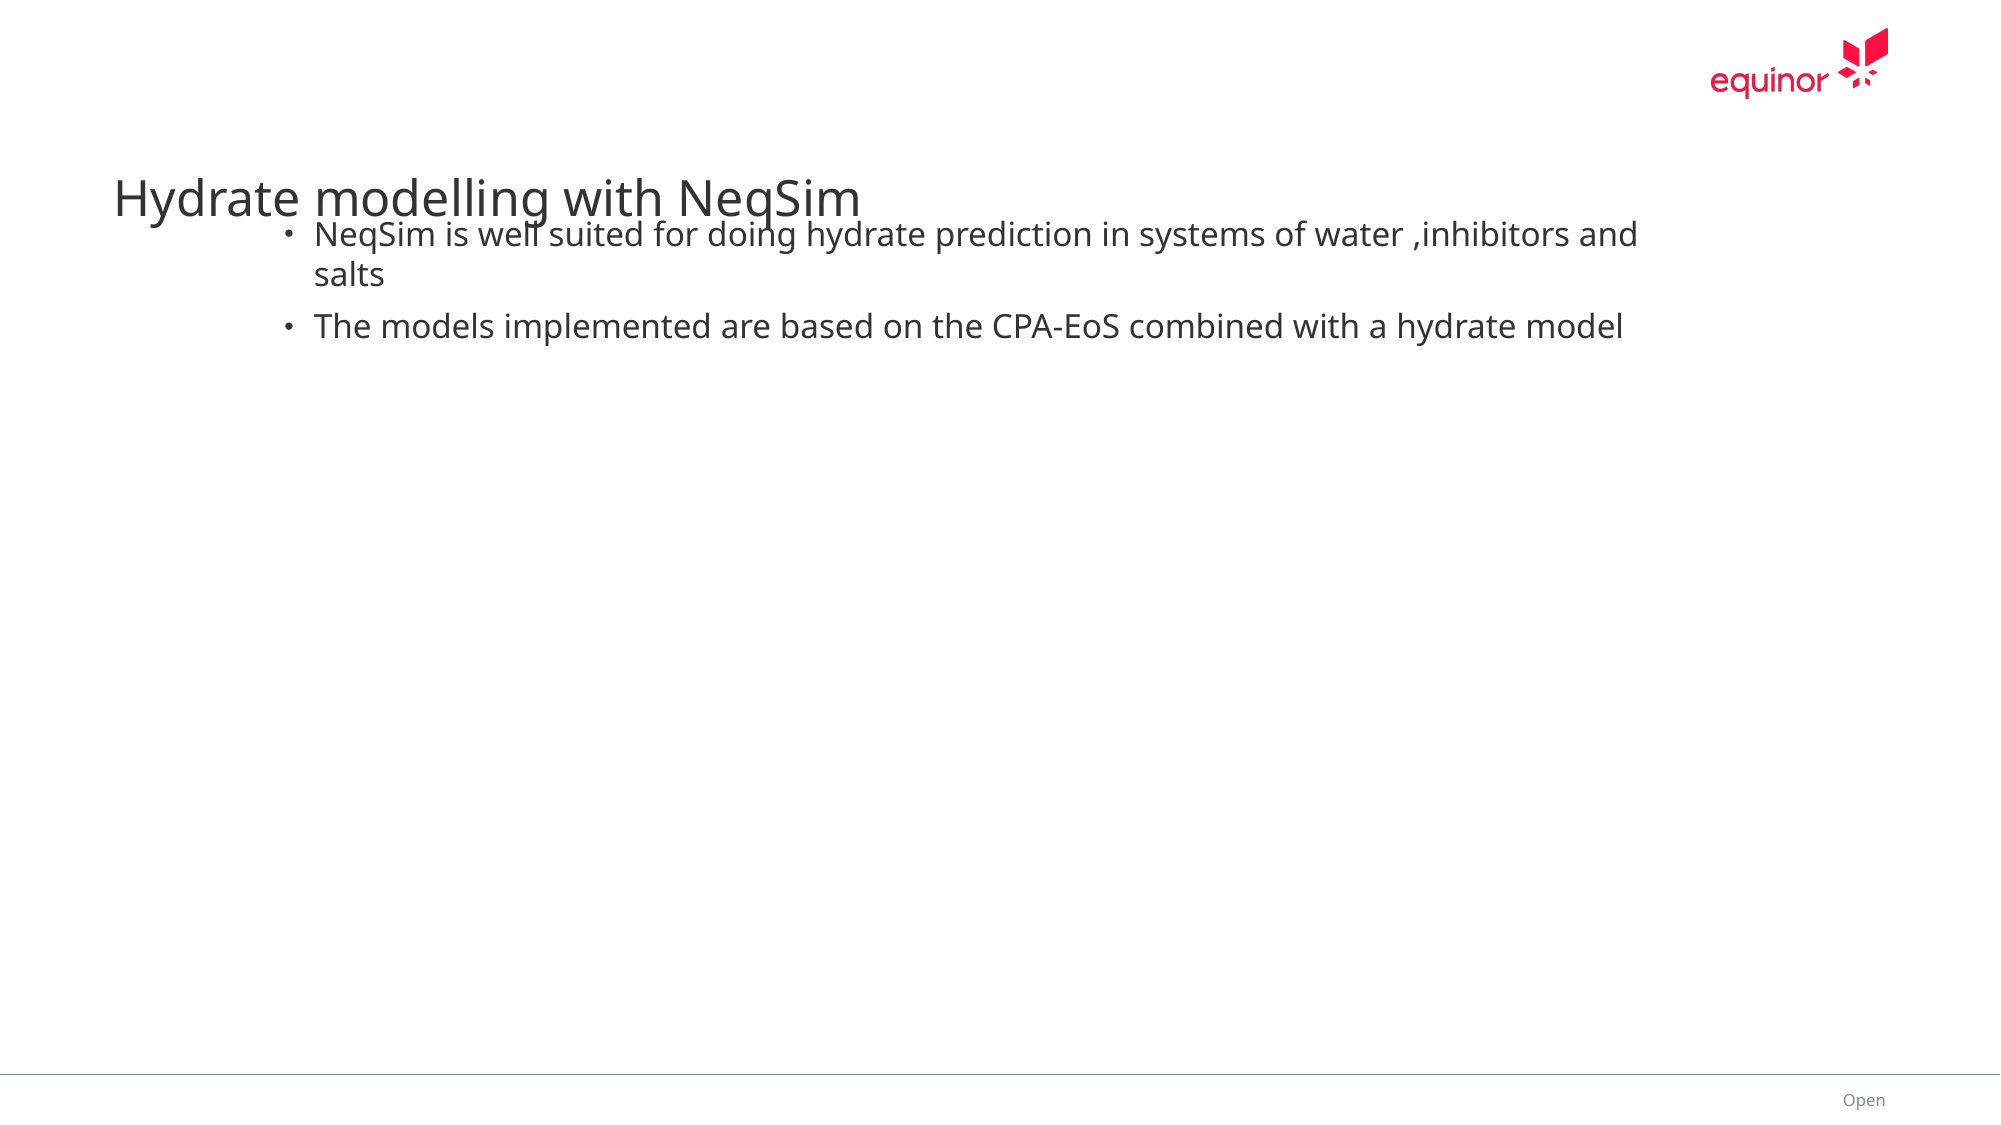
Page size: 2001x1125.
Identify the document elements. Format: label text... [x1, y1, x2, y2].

picture [1711, 28, 1888, 99]
list NeqSim is well suited for doing hydrate prediction in systems of water ,inhibitors and salts The models implemented are based on the CPA-EoS combined with a hydrate model [284, 213, 1702, 922]
title Hydrate modelling with NeqSim [114, 131, 1886, 321]
